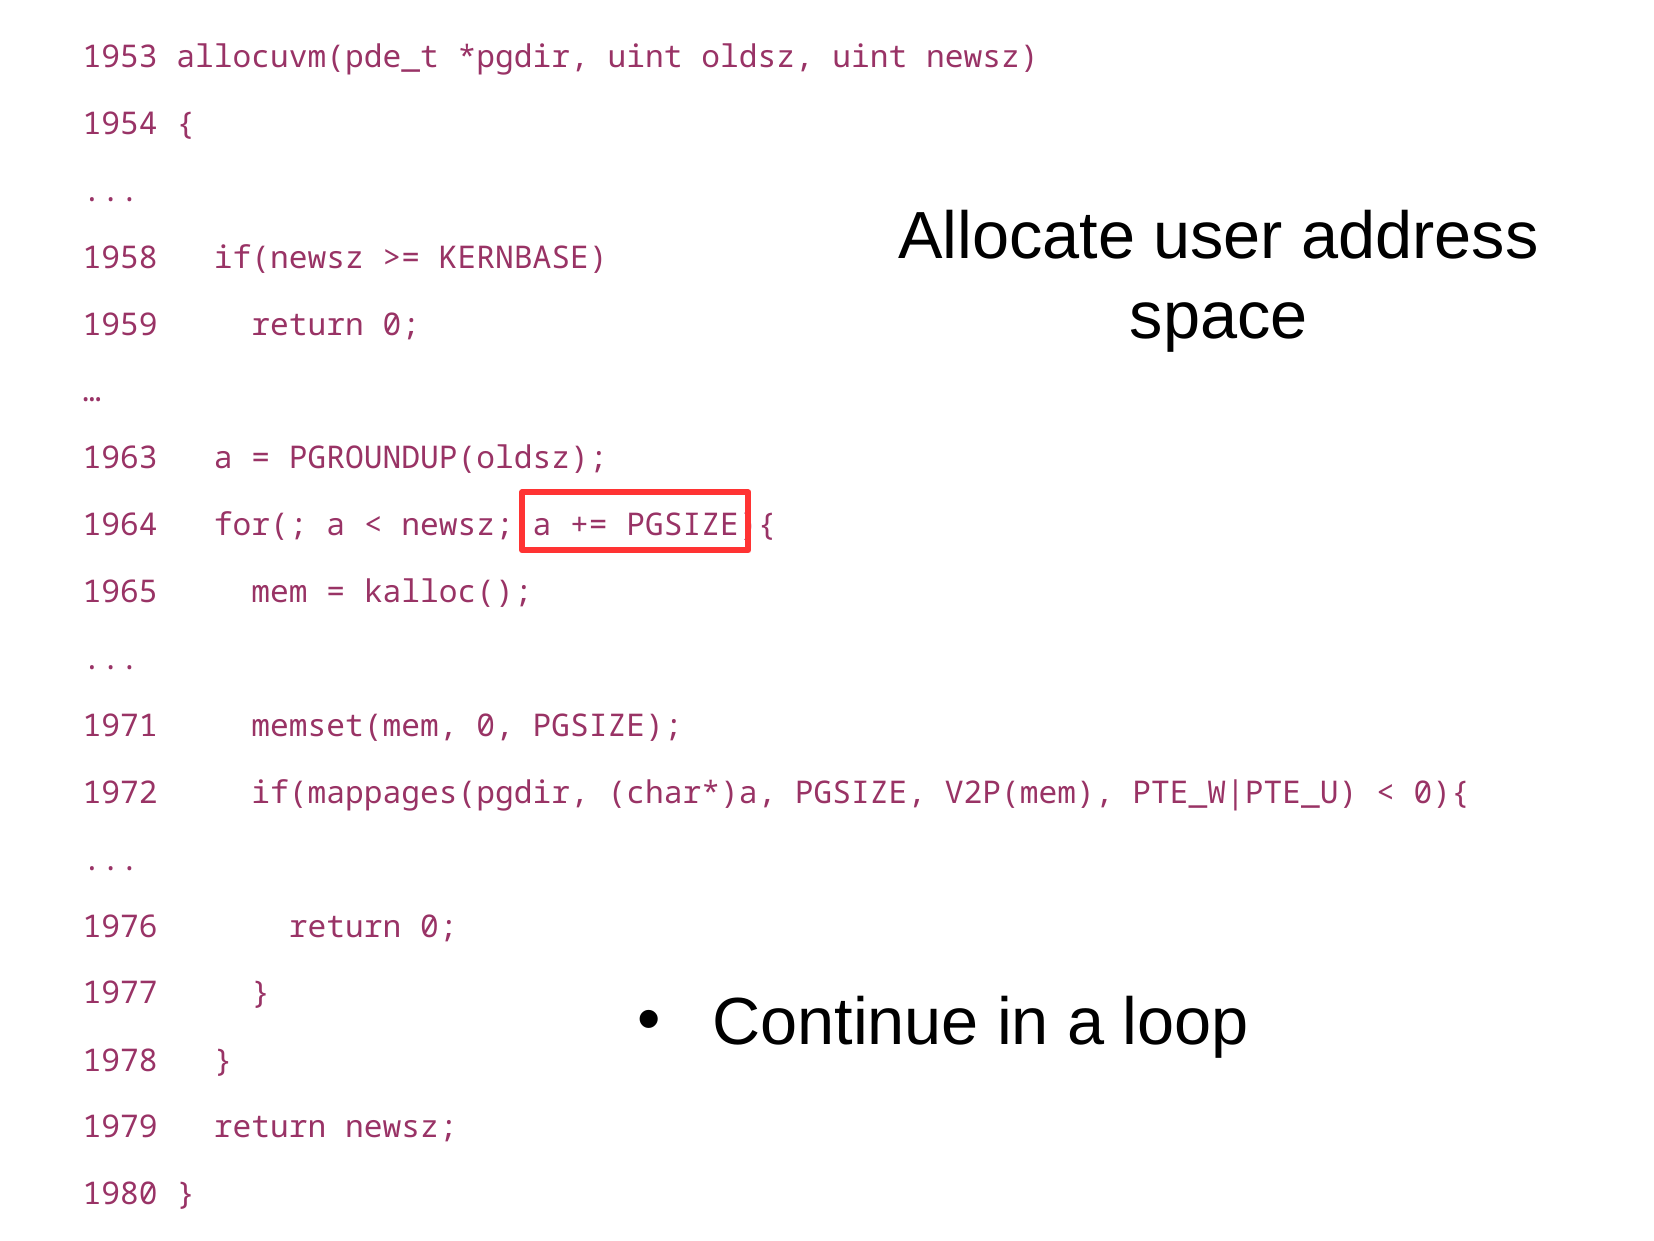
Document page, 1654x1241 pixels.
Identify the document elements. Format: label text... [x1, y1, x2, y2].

list Continue in a loop [637, 978, 1613, 1204]
list 1953 allocuvm(pde_t *pgdir, uint oldsz, uint newsz) 1954 { ... 1958 if(newsz >= KERNBASE) 1959 return 0; … 1963 a = PGROUNDUP(oldsz); 1964 for(; a < newsz; a += PGSIZE){ 1965 mem = kalloc(); ... 1971 memset(mem, 0, PGSIZE); 1972 if(mappages(pgdir, (char*)a, PGSIZE, V2P(mem), PTE_W|PTE_U) < 0){ ... 1976 return 0; 1977 } 1978 } 1979 return newsz; 1980 } [82, 36, 1571, 1163]
title Allocate user address space [825, 167, 1613, 375]
text_box [522, 492, 749, 551]
